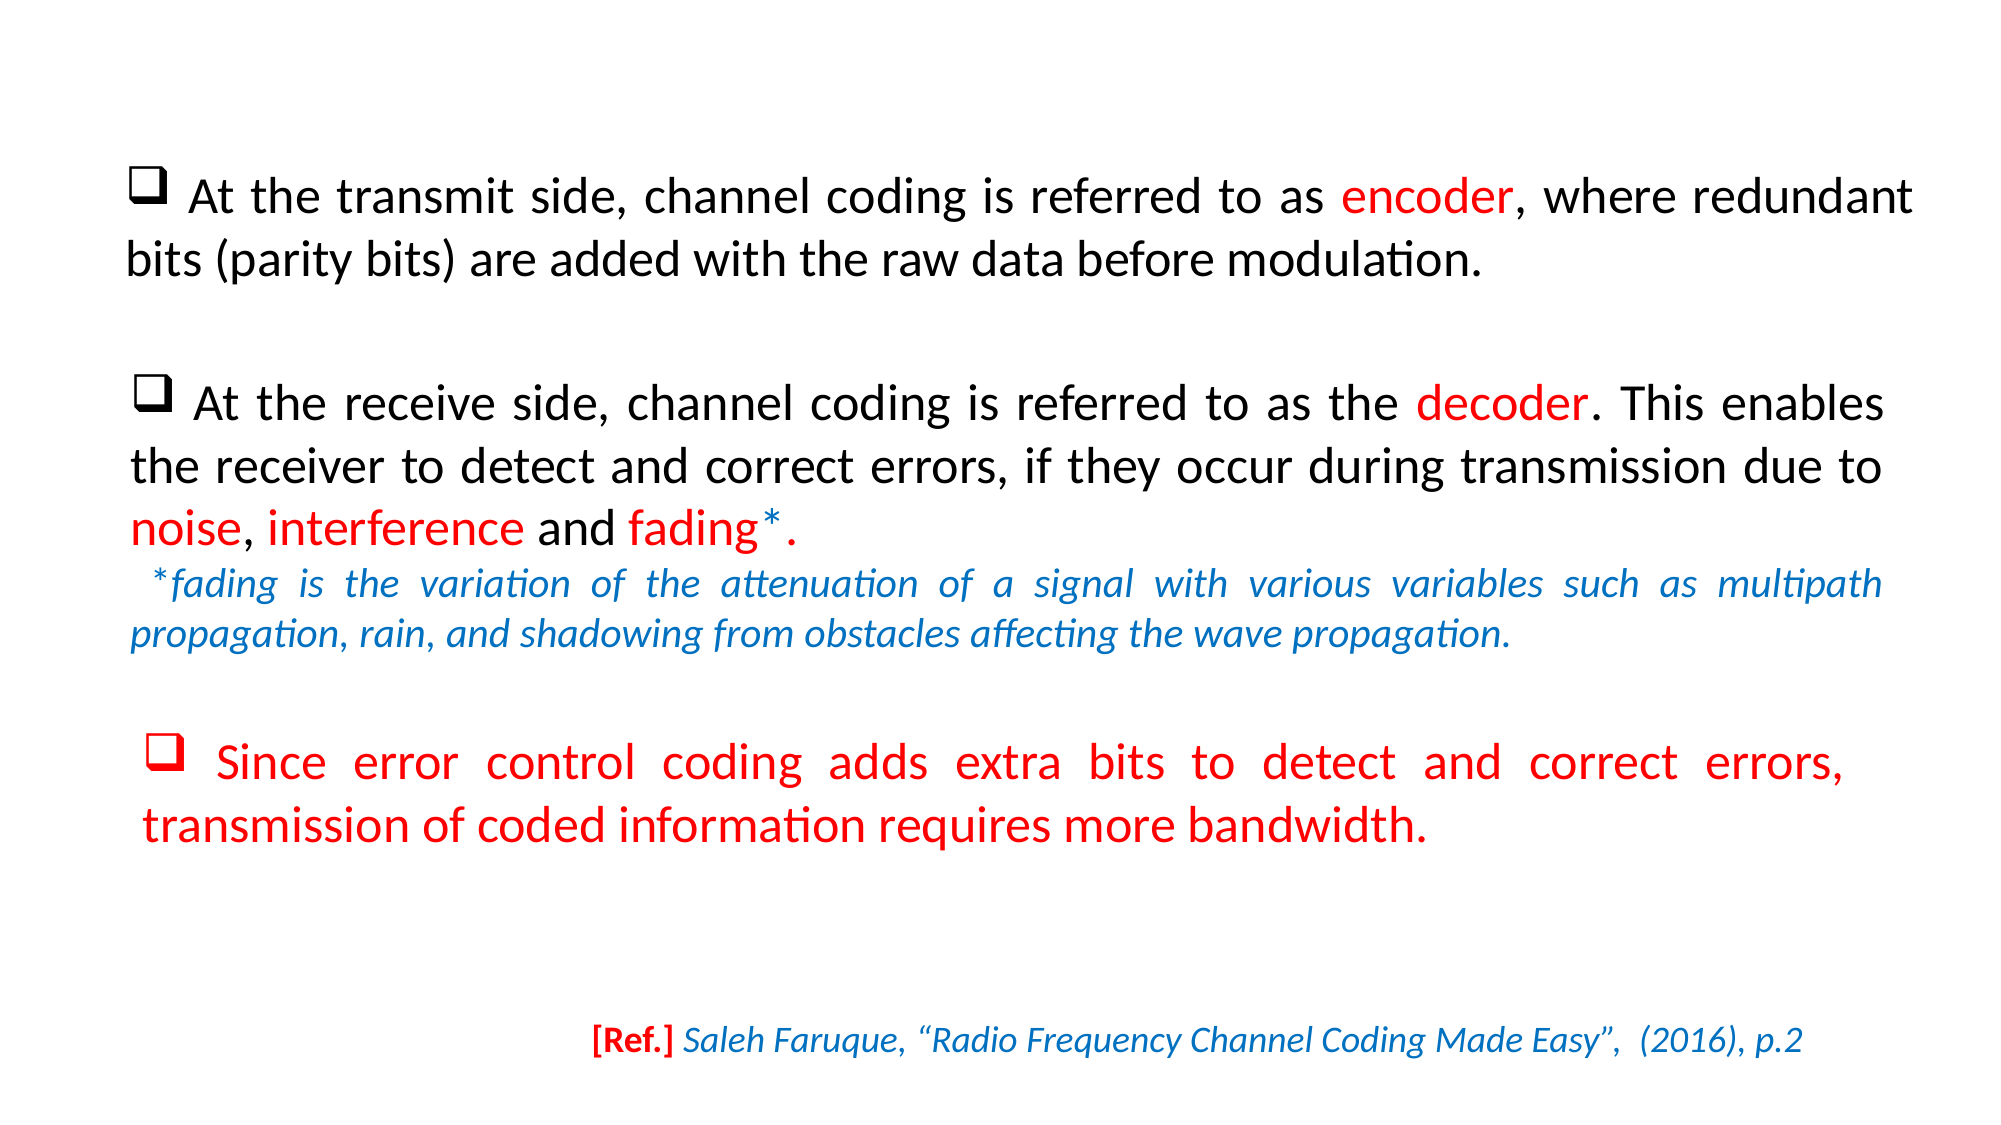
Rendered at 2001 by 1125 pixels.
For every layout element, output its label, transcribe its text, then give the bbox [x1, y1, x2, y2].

text_box At the transmit side, channel coding is referred to as encoder, where redundant bits (parity bits) are added with the raw data before modulation. [110, 154, 1930, 294]
text_box At the receive side, channel coding is referred to as the decoder. This enables the receiver to detect and correct errors, if they occur during transmission due to noise, interference and fading*. *fading is the variation of the attenuation of a signal with various variables such as multipath propagation, rain, and shadowing from obstacles affecting the wave propagation. [115, 361, 1900, 664]
text_box Since error control coding adds extra bits to detect and correct errors, transmission of coded information requires more bandwidth. [128, 720, 1861, 860]
text_box [Ref.] Saleh Faruque, “Radio Frequency Channel Coding Made Easy”, (2016), p.2 [576, 1007, 1871, 1068]
